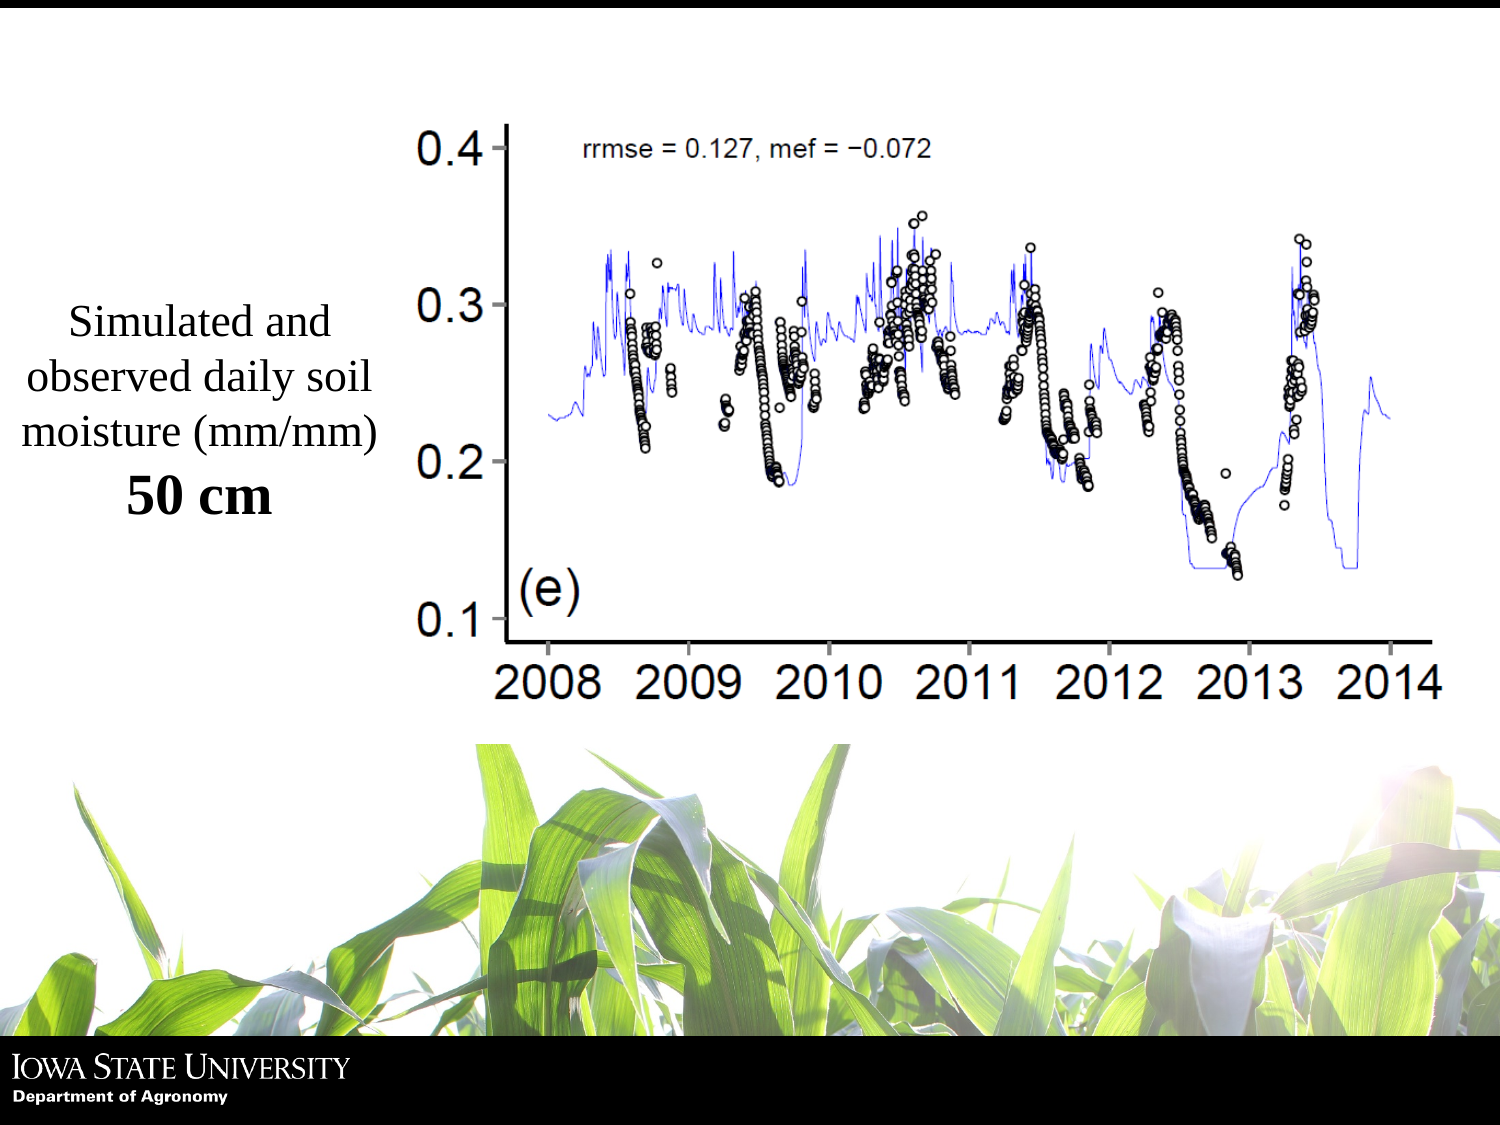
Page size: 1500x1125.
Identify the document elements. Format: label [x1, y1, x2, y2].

picture [372, 70, 1478, 744]
text_box [0, 0, 1500, 1125]
